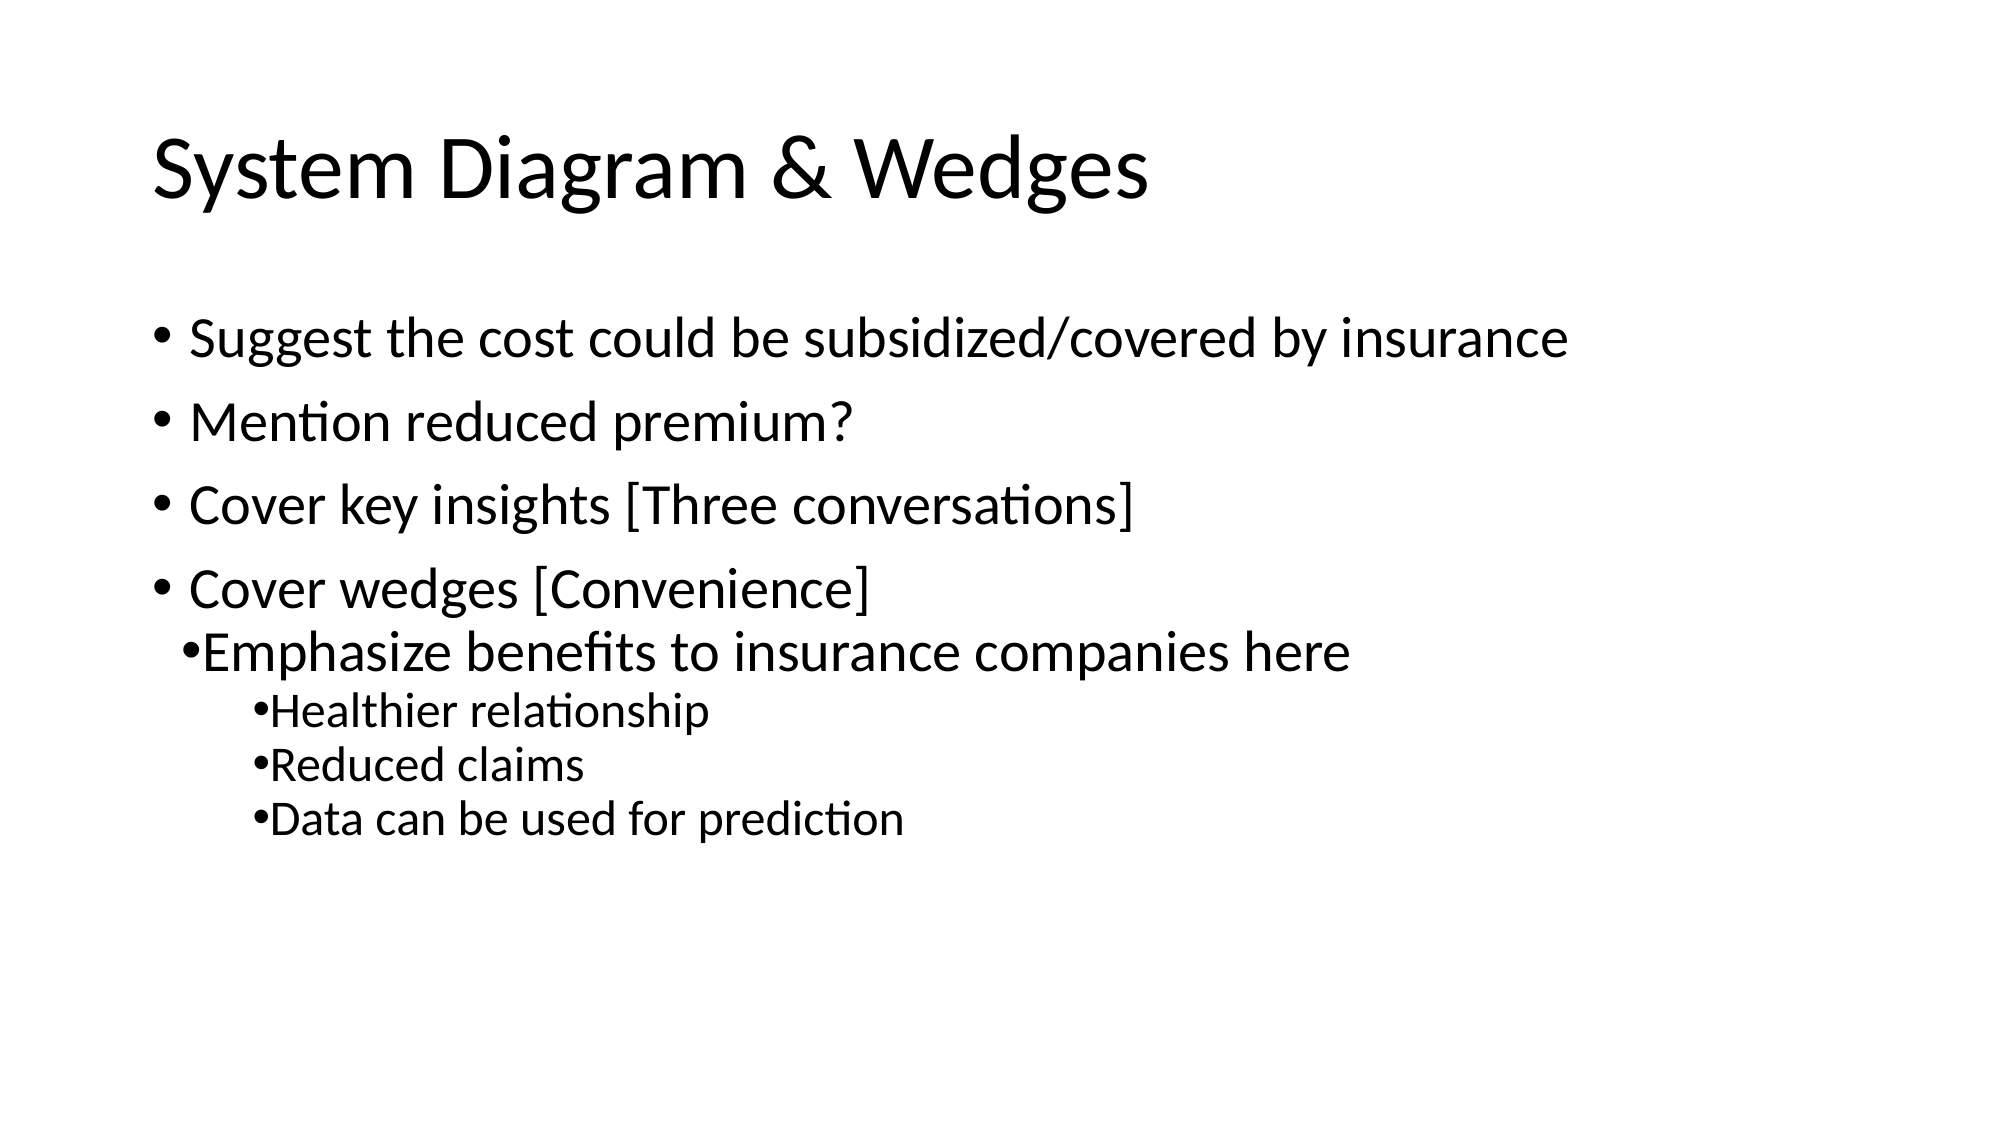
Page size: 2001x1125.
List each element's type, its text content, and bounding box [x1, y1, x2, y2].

title System Diagram & Wedges [137, 59, 1863, 278]
list Suggest the cost could be subsidized/covered by insurance Mention reduced premium? Cover key insights [Three conversations] Cover wedges [Convenience] Emphasize benefits to insurance companies here Healthier relationship Reduced claims Data can be used for prediction [137, 299, 1863, 1014]
